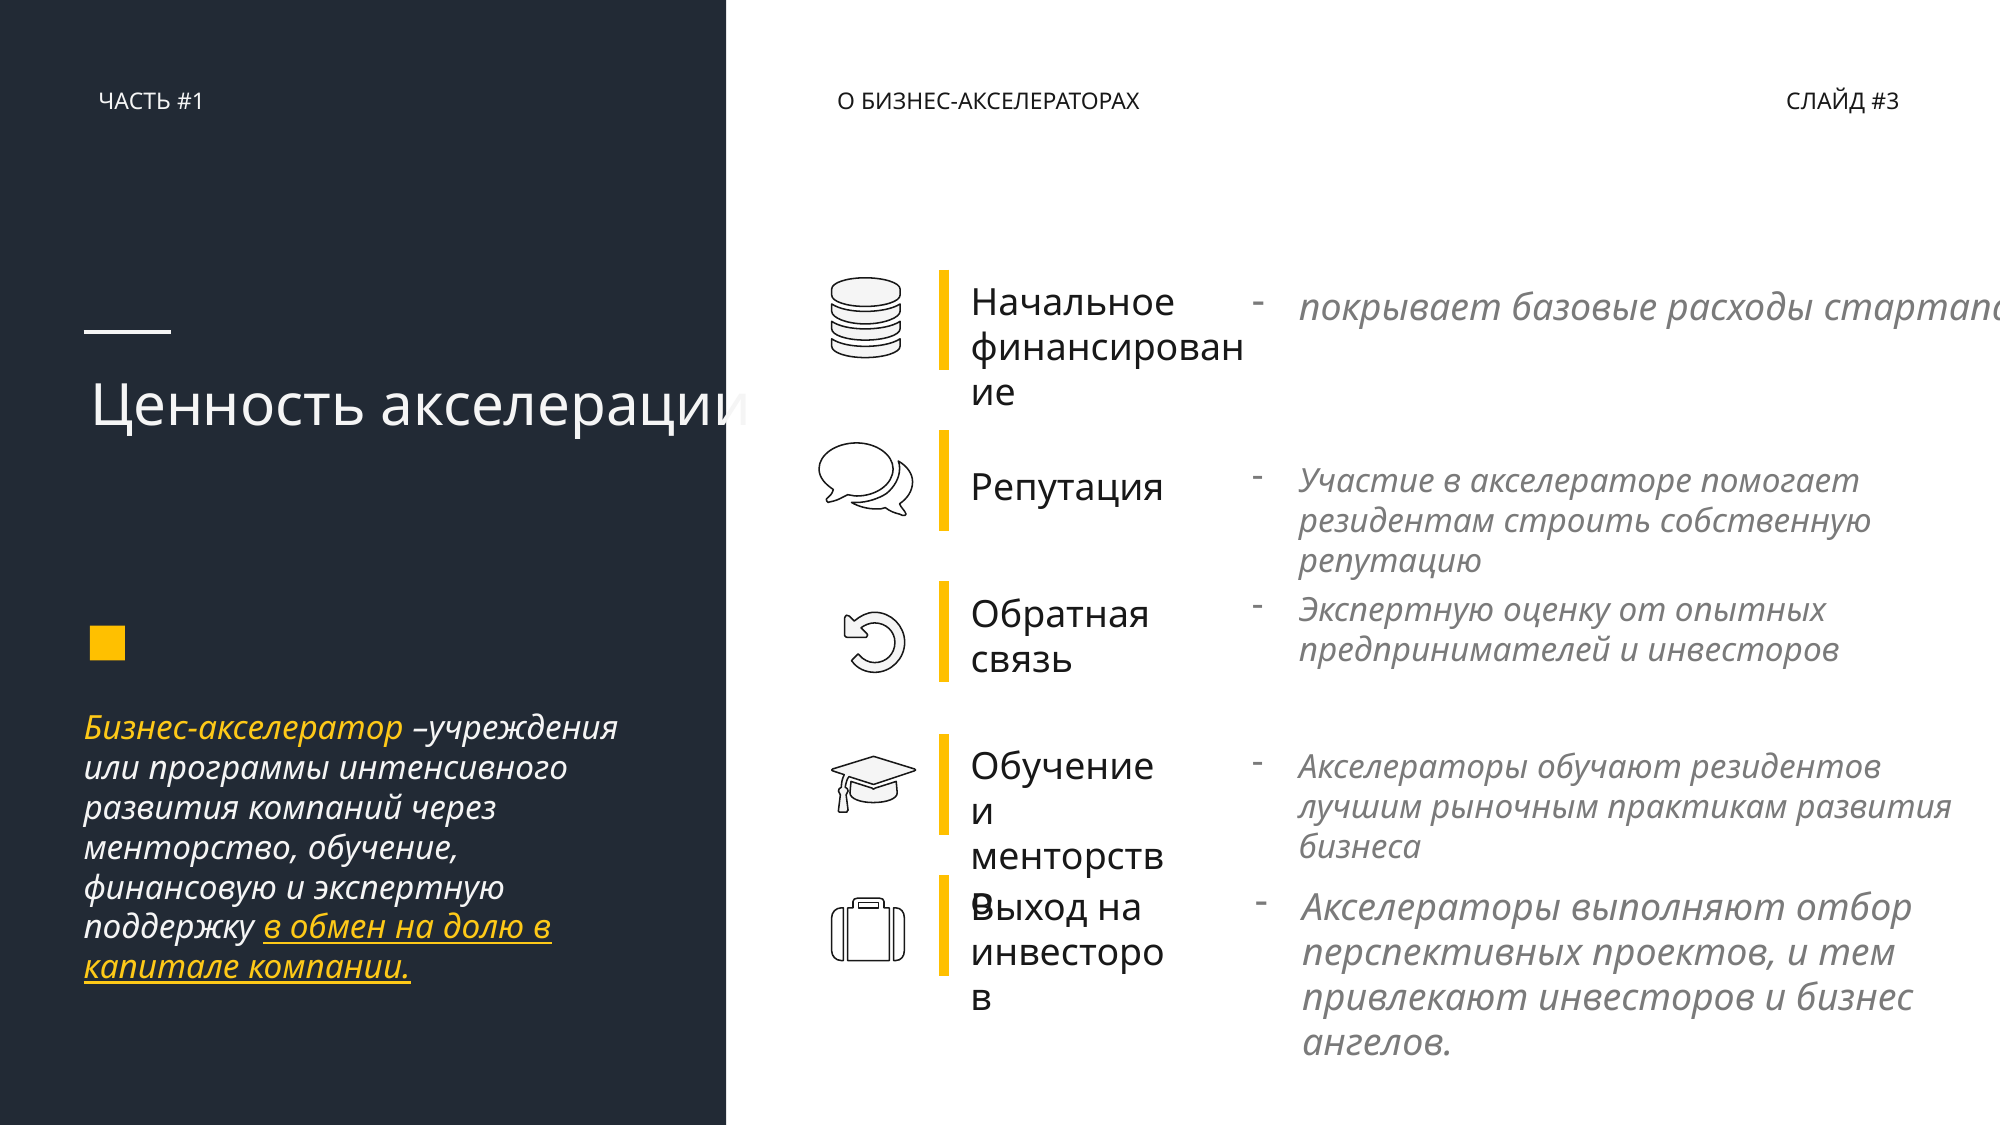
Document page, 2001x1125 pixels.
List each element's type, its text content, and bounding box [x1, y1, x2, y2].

text_box Обратная связь [970, 589, 1191, 680]
text_box Выход на инвесторов [970, 883, 1183, 1019]
text_box [893, 907, 905, 961]
text_box Участие в акселераторе помогает резидентам строить собственную репутацию [1252, 459, 1978, 580]
text_box [0, 0, 727, 1125]
text_box Репутация [970, 463, 1183, 509]
text_box [851, 461, 913, 516]
text_box Экспертную оценку от опытных предпринимателей и инвесторов [1252, 588, 1978, 669]
text_box [847, 898, 890, 961]
text_box Часть #1 [90, 78, 678, 123]
text_box [831, 907, 844, 961]
text_box Акселераторы обучают резидентов лучшим рыночным практикам развития бизнеса [1252, 745, 1978, 866]
text_box Начальное финансирование [970, 277, 1253, 413]
text_box [831, 303, 901, 324]
text_box [831, 321, 901, 341]
text_box покрывает базовые расходы стартапа [1252, 283, 2000, 329]
text_box [831, 756, 916, 813]
text_box О бизнес-акселераторах [828, 78, 1417, 123]
text_box [831, 338, 901, 358]
text_box Обучение и менторство [970, 742, 1183, 883]
text_box Бизнес-акселератор –учреждения или программы интенсивного развития компаний через менторство, обучение, финансовую и экспертную поддержку в обмен на долю в капитале компании. [83, 706, 639, 986]
text_box [819, 442, 894, 503]
text_box Акселераторы выполняют отбор перспективных проектов, и тем привлекают инвесторов и бизнес ангелов. [1255, 883, 2000, 1064]
text_box [844, 612, 905, 673]
text_box [89, 624, 126, 661]
text_box Ценность акселерации [89, 367, 1772, 438]
text_box [831, 277, 901, 307]
text_box Слайд #3 [1777, 78, 2000, 123]
